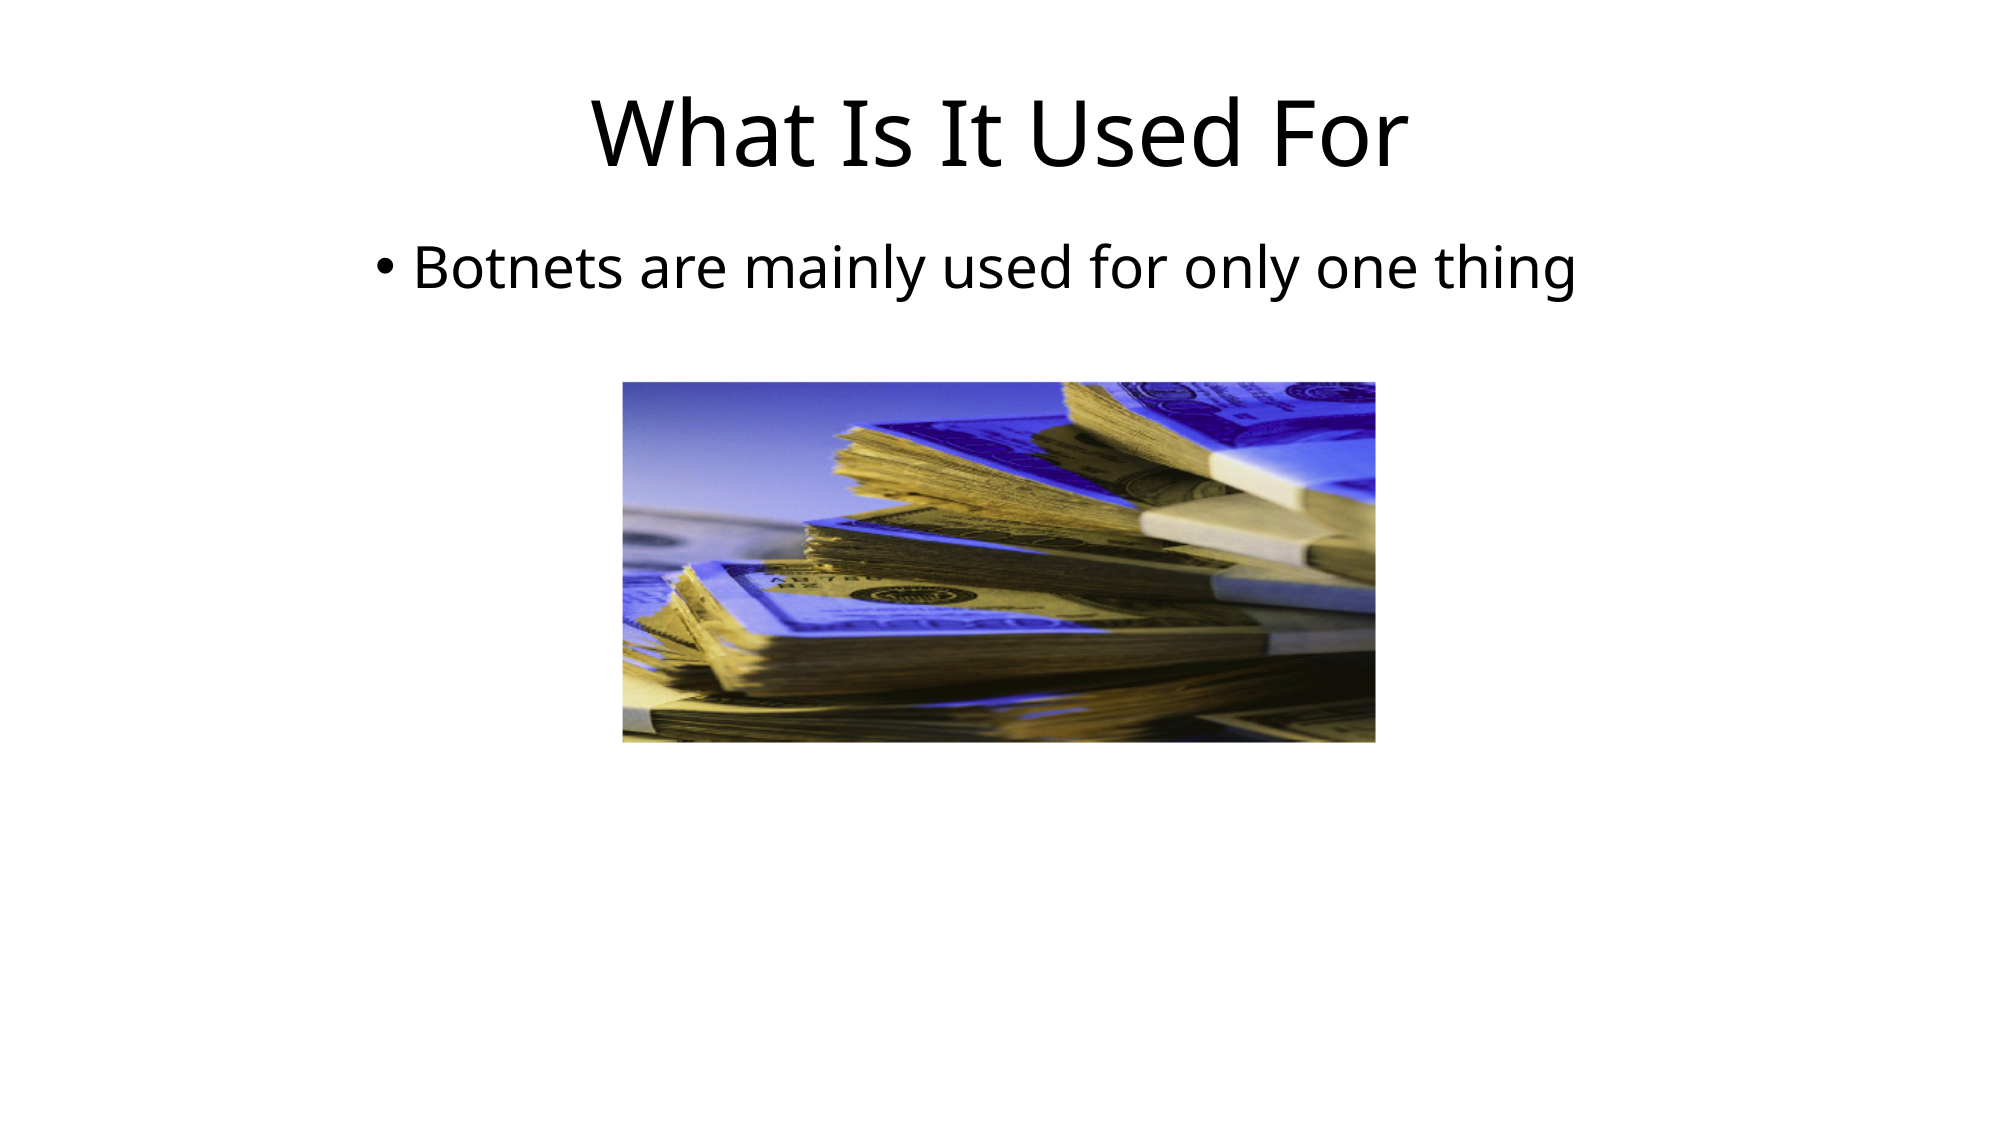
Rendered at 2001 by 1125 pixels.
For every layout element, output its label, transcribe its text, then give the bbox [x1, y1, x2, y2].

title What Is It Used For [360, 34, 1642, 222]
list Botnets are mainly used for only one thing [360, 222, 1692, 876]
picture [620, 377, 1380, 748]
